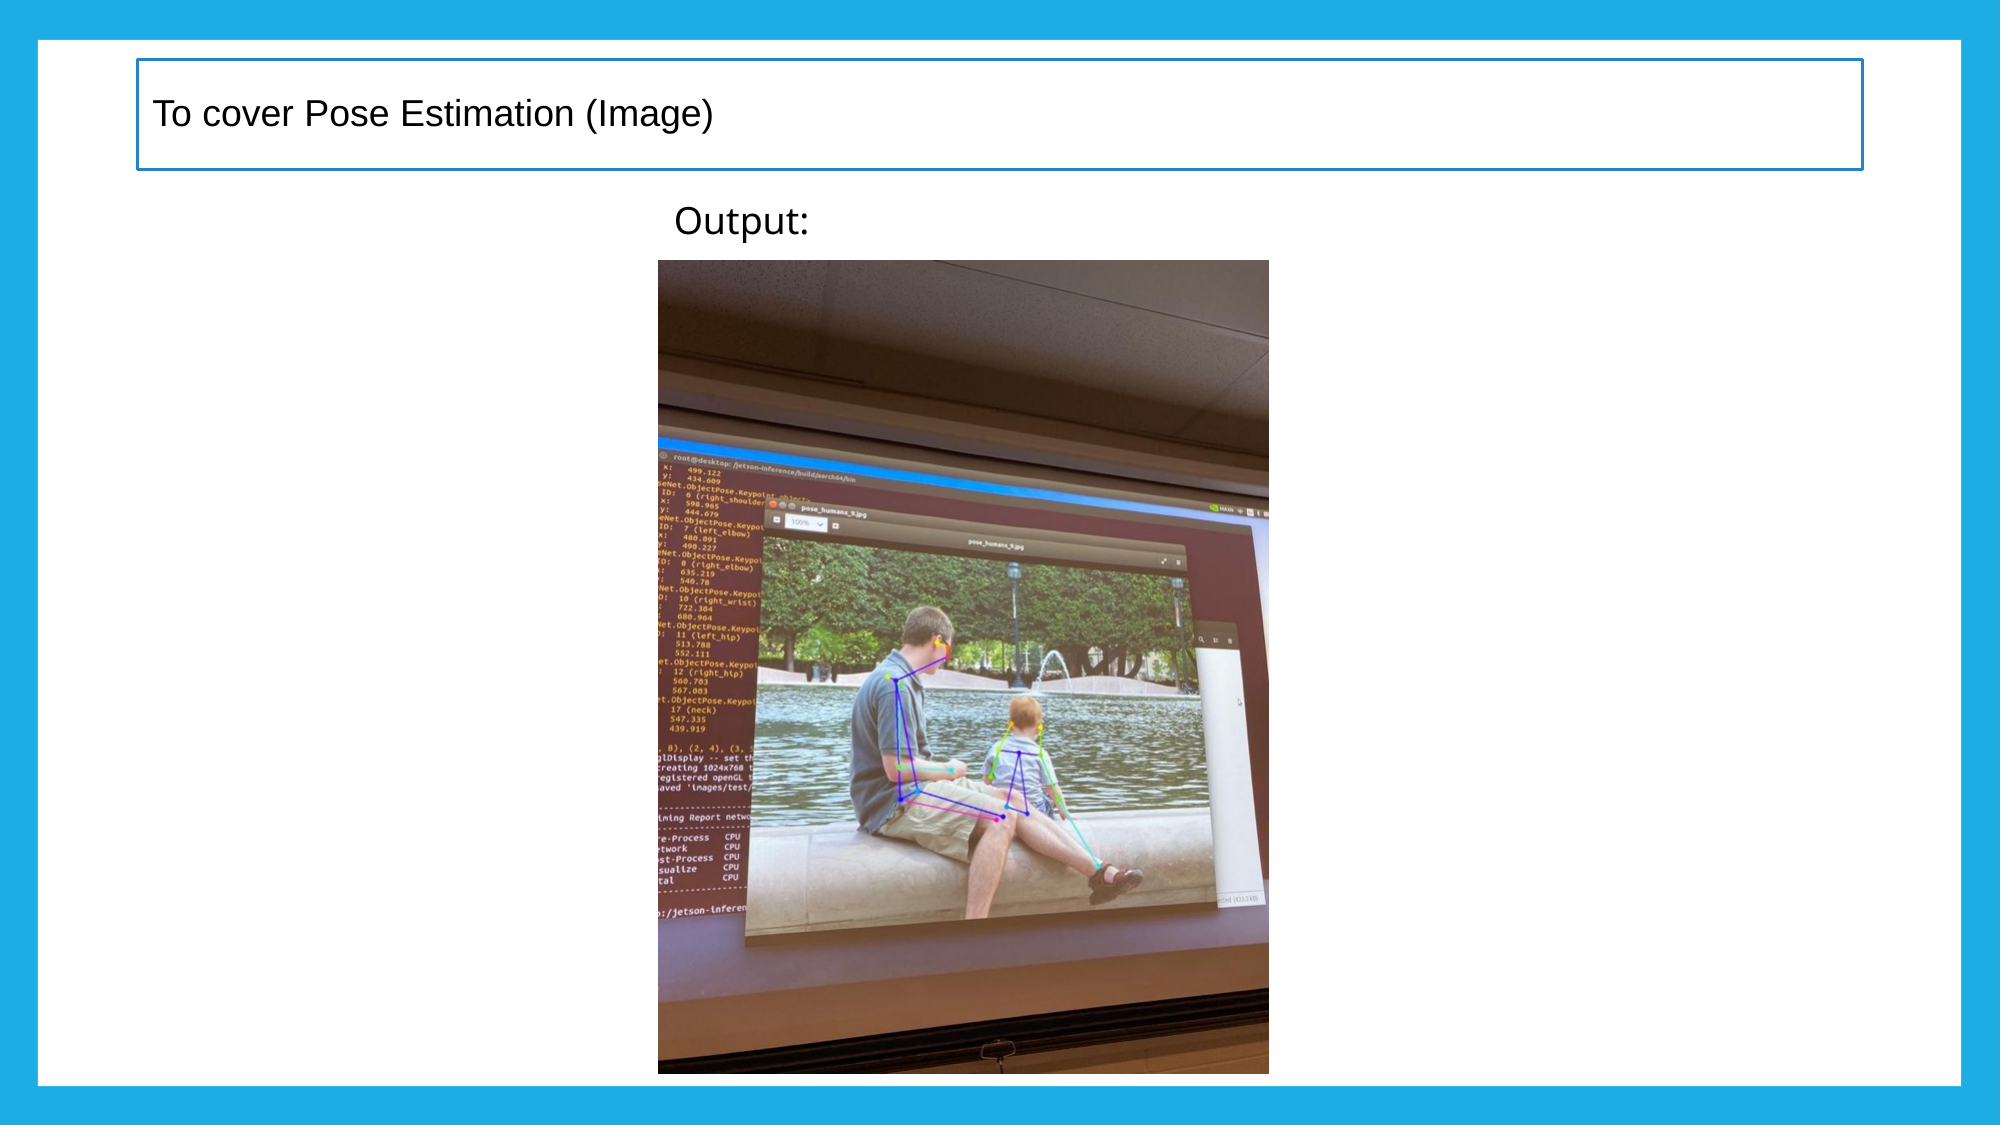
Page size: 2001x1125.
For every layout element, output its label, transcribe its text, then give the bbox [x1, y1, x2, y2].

title To cover Pose Estimation (Image) [136, 58, 1864, 171]
text_box Output: [658, 189, 1806, 250]
picture [658, 260, 1269, 1075]
